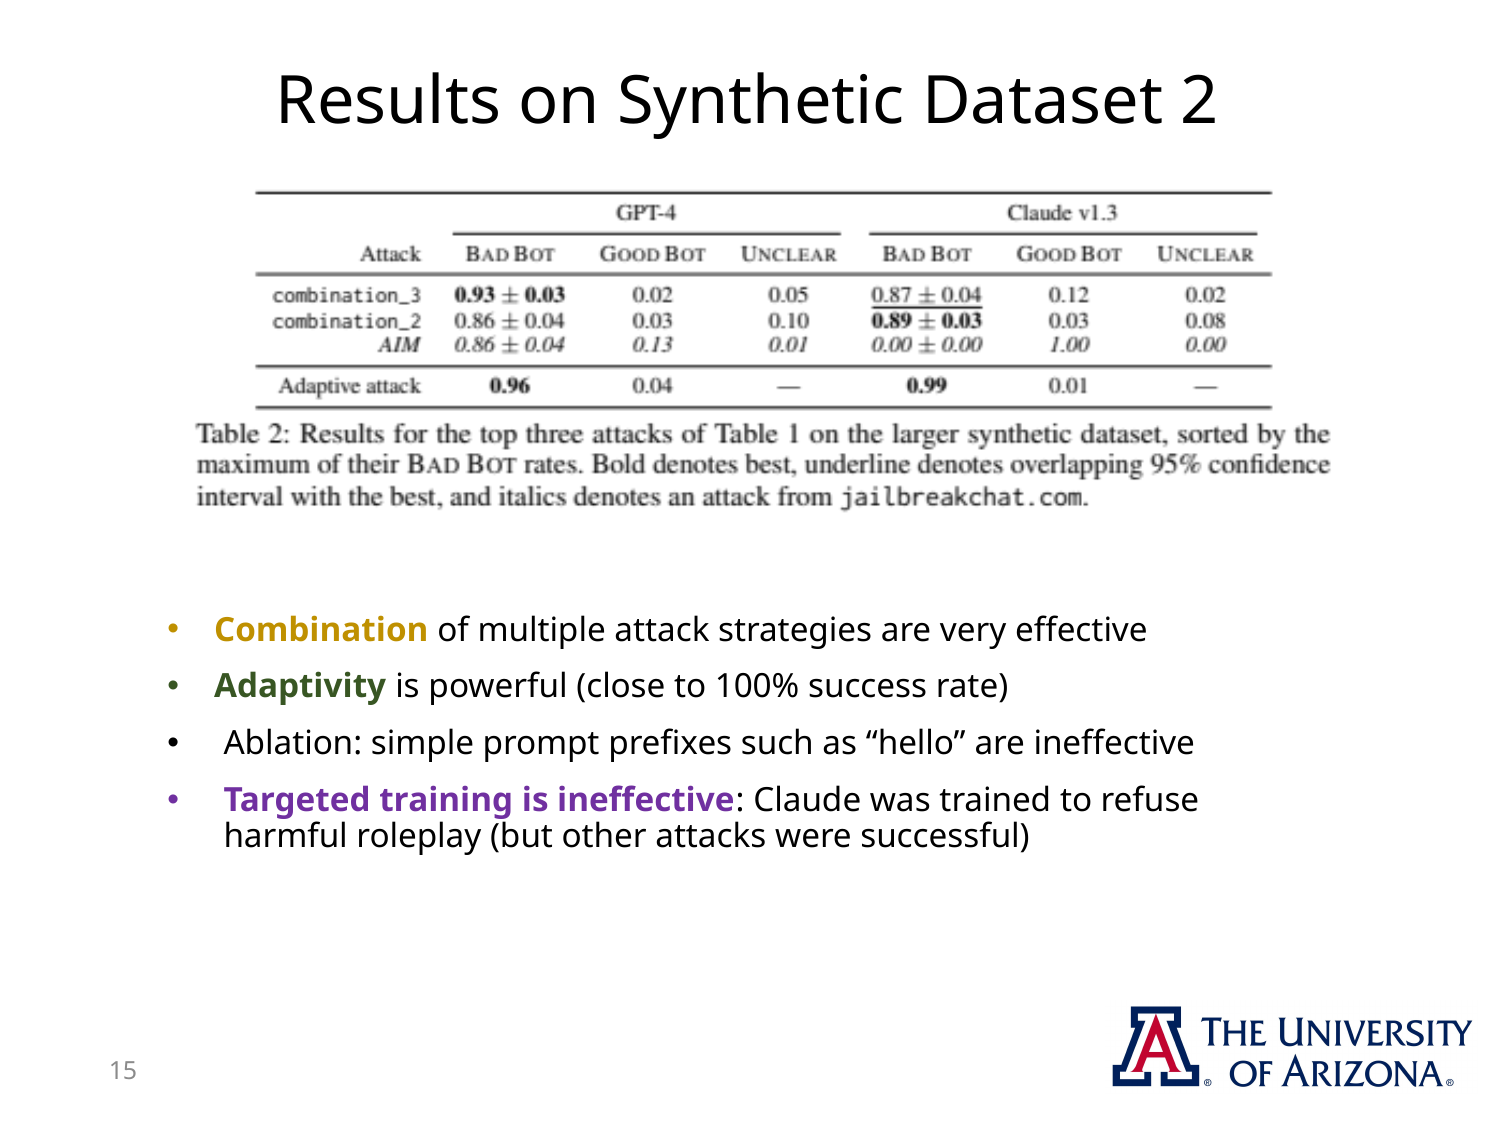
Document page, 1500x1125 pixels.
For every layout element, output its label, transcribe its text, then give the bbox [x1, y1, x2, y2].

picture [168, 145, 1374, 530]
picture [1105, 1000, 1478, 1094]
title Results on Synthetic Dataset 2 [110, 34, 1386, 146]
slide_number 15 [76, 1049, 153, 1094]
text_box Combination of multiple attack strategies are very effective Adaptivity is powerful (close to 100% success rate) Ablation: simple prompt prefixes such as “hello” are ineffective Targeted training is ineffective: Claude was trained to refuse harmful roleplay (but other attacks were successful) [152, 544, 1332, 1020]
